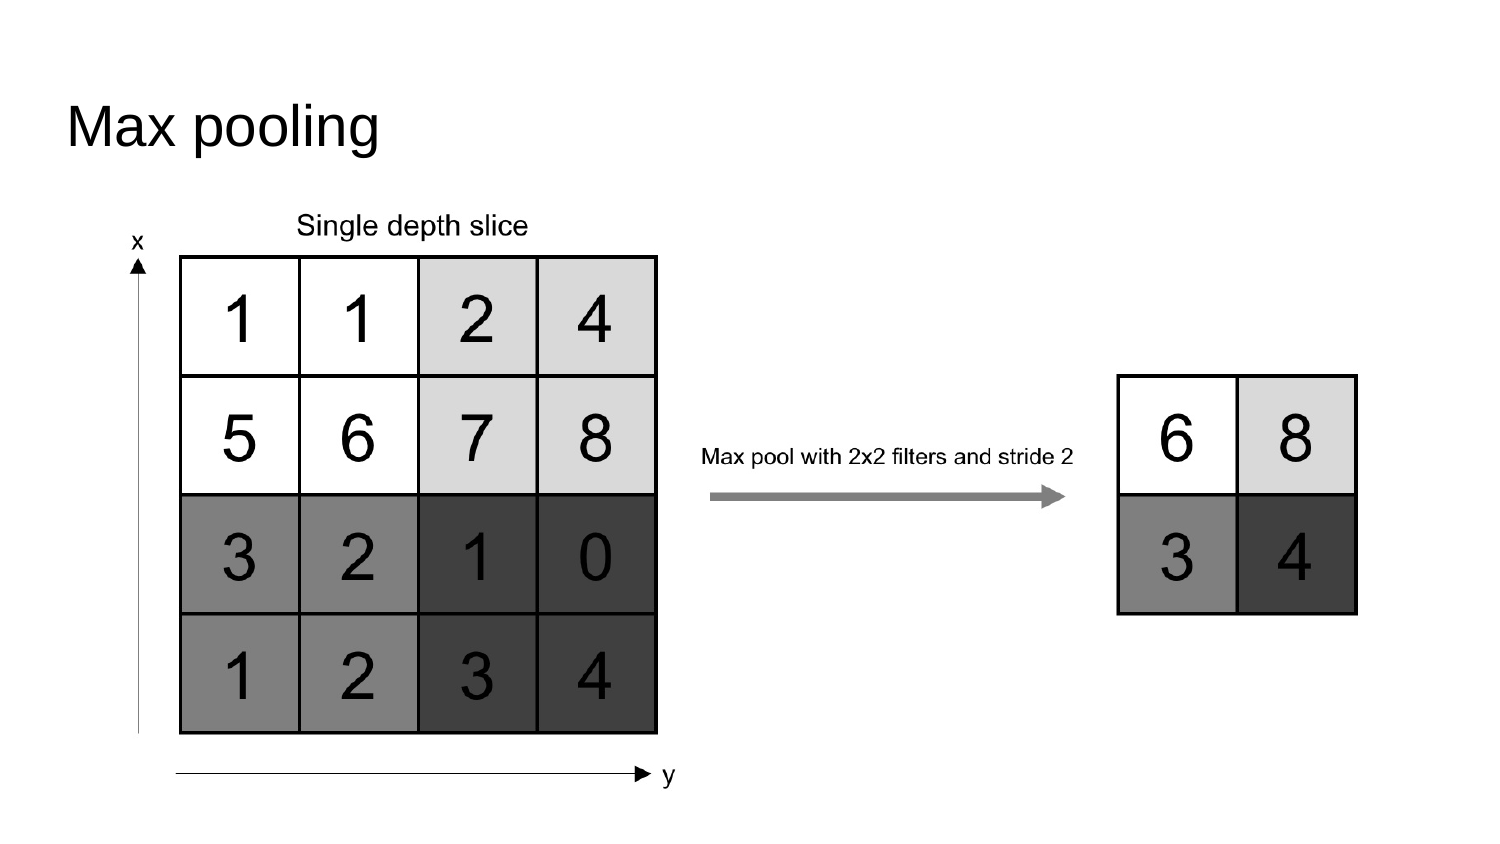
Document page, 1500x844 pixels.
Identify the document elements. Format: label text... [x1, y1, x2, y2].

picture [105, 183, 1377, 811]
title Max pooling [51, 72, 1449, 167]
